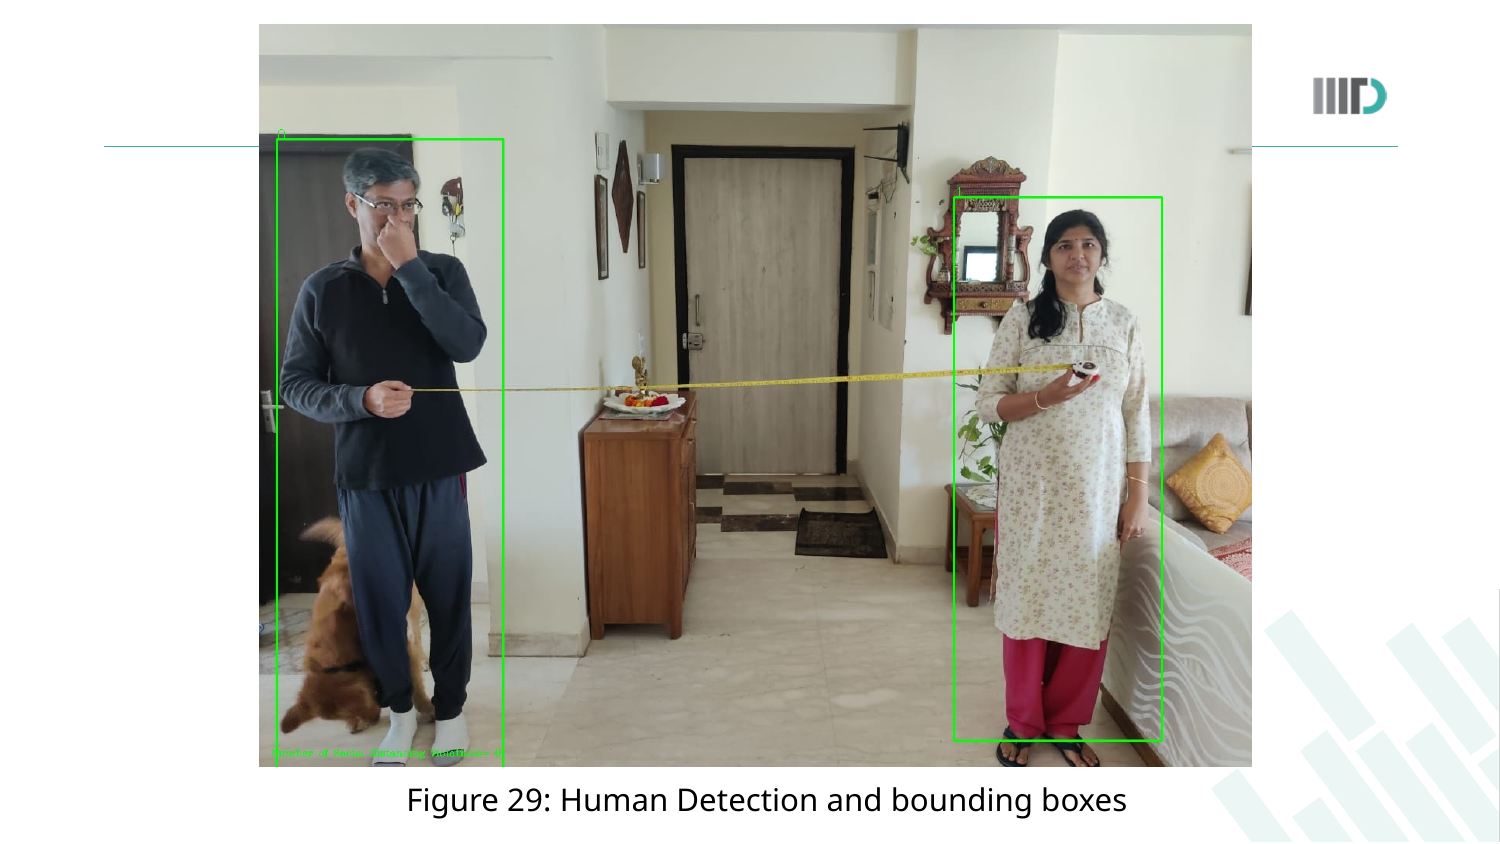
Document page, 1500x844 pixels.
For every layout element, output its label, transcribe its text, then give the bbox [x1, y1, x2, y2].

picture [1299, 68, 1398, 124]
text_box Figure 29: Human Detection and bounding boxes [233, 765, 1301, 842]
picture [259, 24, 1500, 844]
